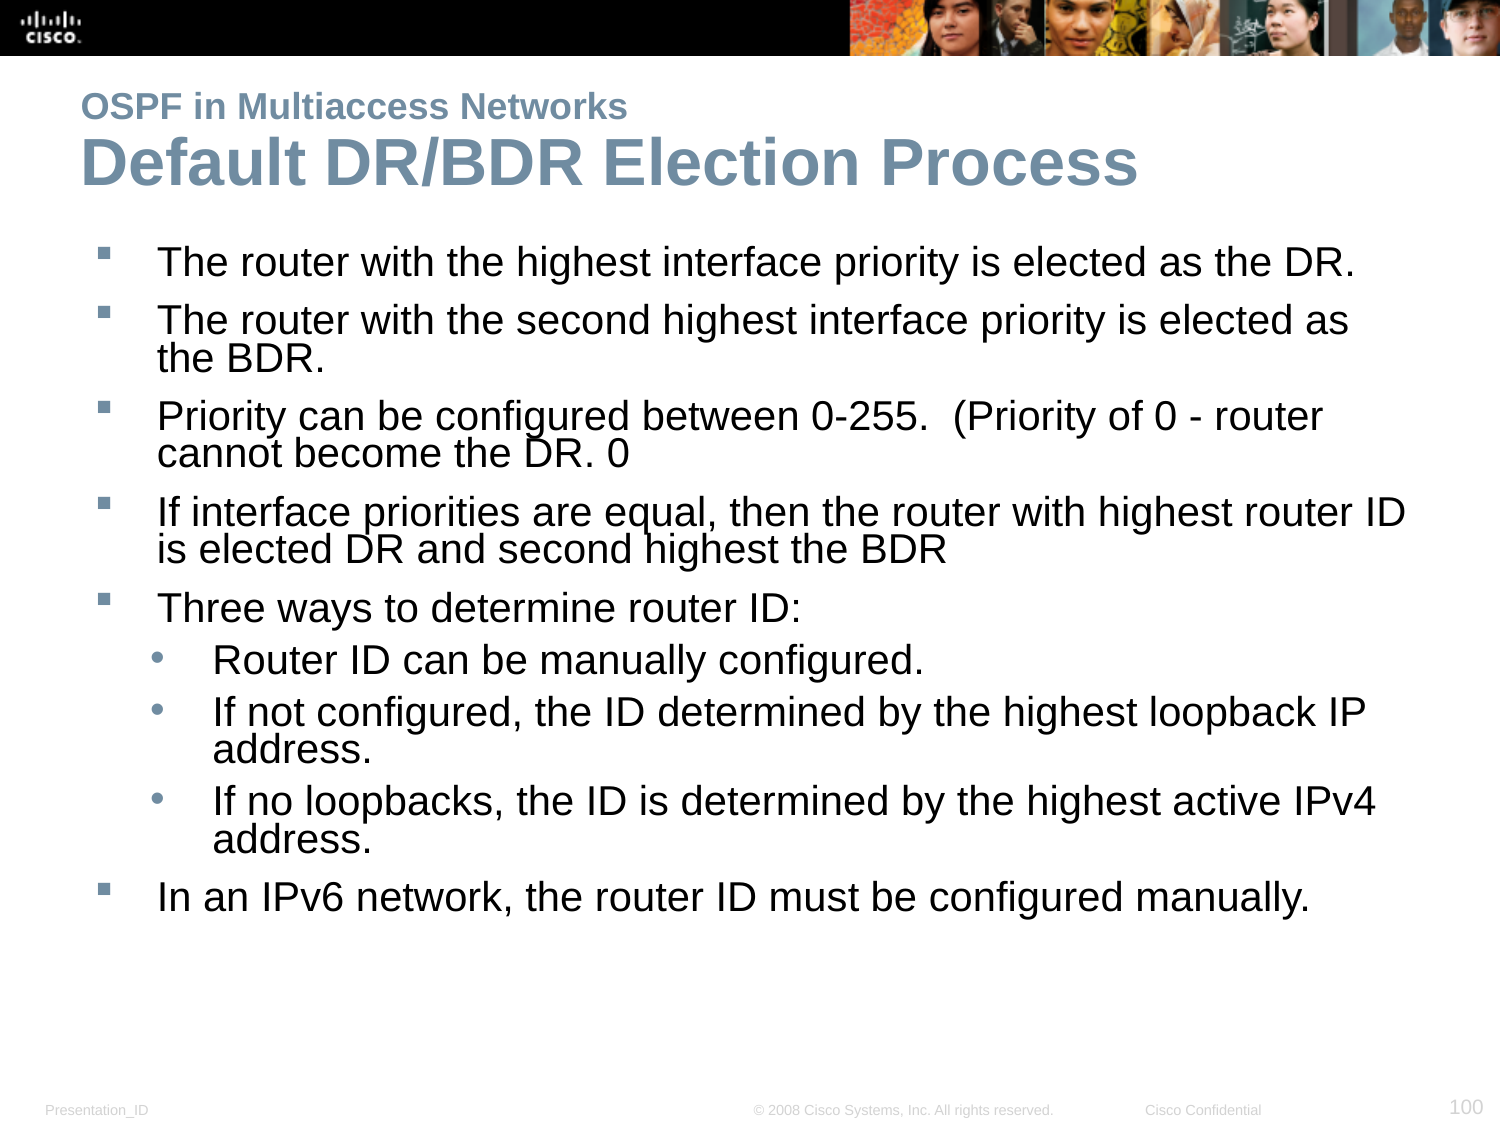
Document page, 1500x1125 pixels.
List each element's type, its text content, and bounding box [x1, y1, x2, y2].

list The router with the highest interface priority is elected as the DR. The router with the second highest interface priority is elected as the BDR. Priority can be configured between 0-255. (Priority of 0 - router cannot become the DR. 0 If interface priorities are equal, then the router with highest router ID is elected DR and second highest the BDR Three ways to determine router ID: Router ID can be manually configured. If not configured, the ID determined by the highest loopback IP address. If no loopbacks, the ID is determined by the highest active IPv4 address. In an IPv6 network, the router ID must be configured manually. [80, 239, 1425, 1082]
picture [0, 0, 1500, 56]
title OSPF in Multiaccess Networks Default DR/BDR Election Process [66, 68, 1404, 207]
